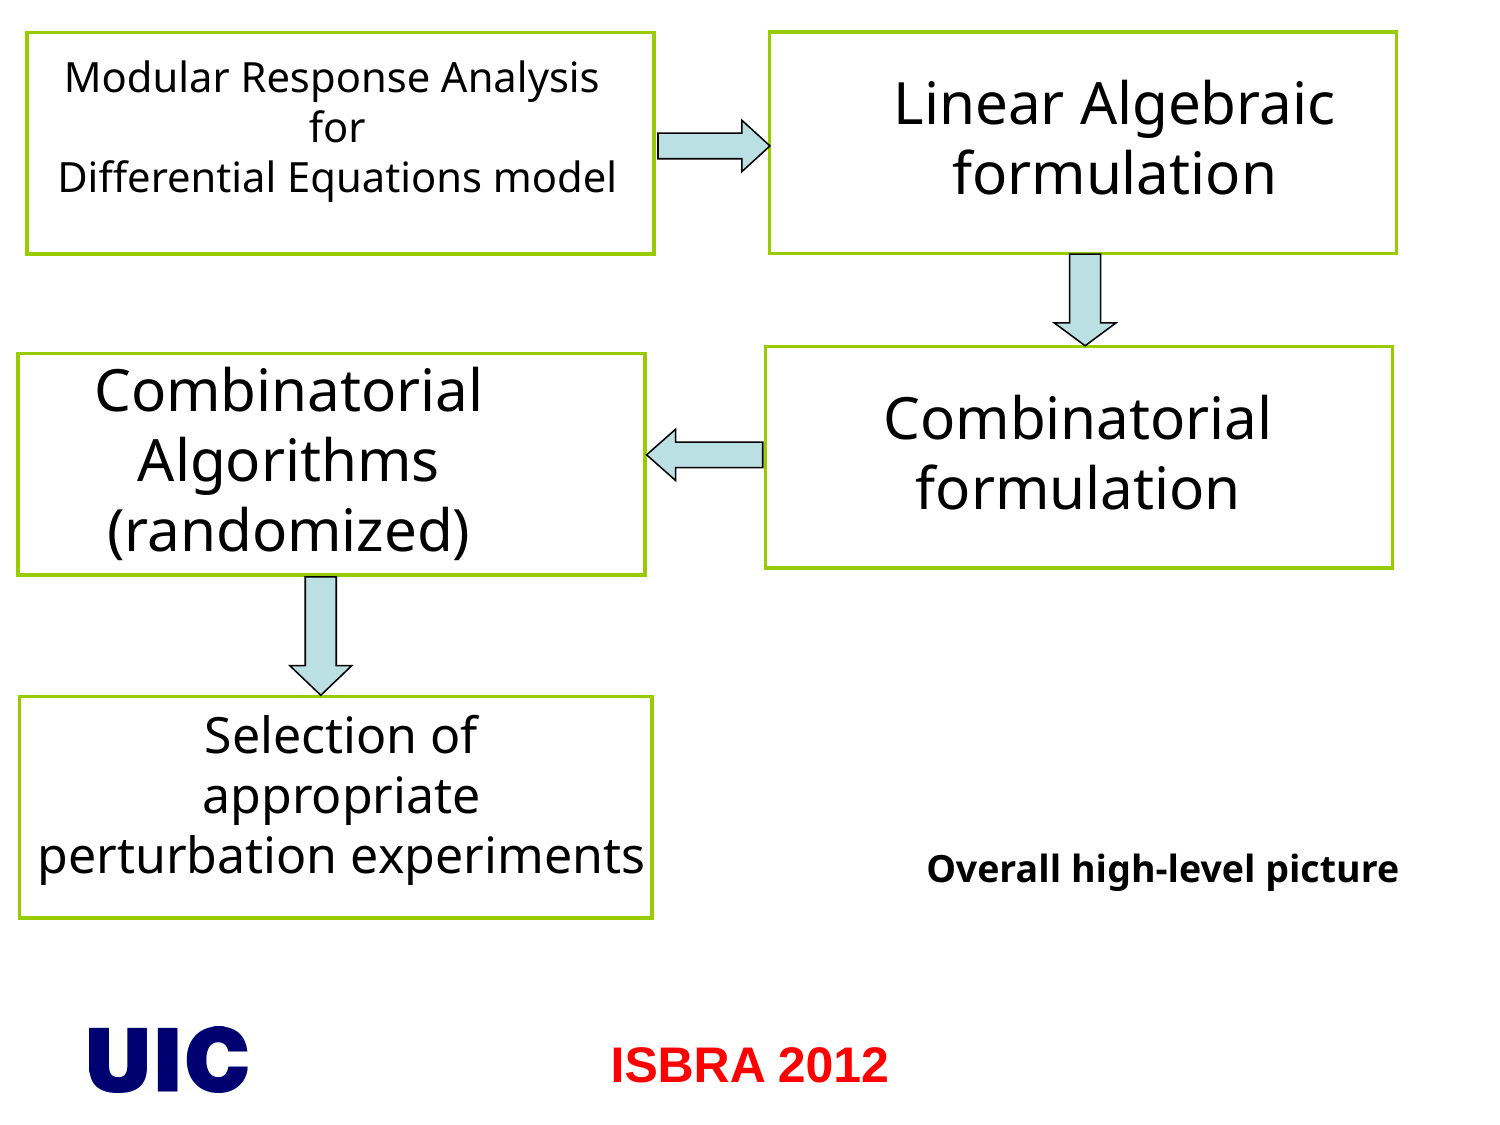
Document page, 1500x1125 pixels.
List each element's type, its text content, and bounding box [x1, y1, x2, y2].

text_box Overall high-level picture [911, 837, 1415, 897]
text_box [769, 32, 1397, 254]
text_box [19, 696, 653, 918]
text_box [26, 32, 654, 255]
text_box [1054, 254, 1117, 346]
text_box Selection of appropriate perturbation experiments [653, 696, 661, 892]
text_box [657, 120, 770, 172]
text_box [289, 576, 352, 696]
text_box [765, 346, 1393, 569]
picture [89, 1026, 248, 1093]
footer ISBRA 2012 [512, 1024, 988, 1103]
text_box [17, 353, 646, 576]
text_box Combinatorial Algorithms (randomized) [79, 345, 499, 353]
text_box [646, 429, 763, 481]
